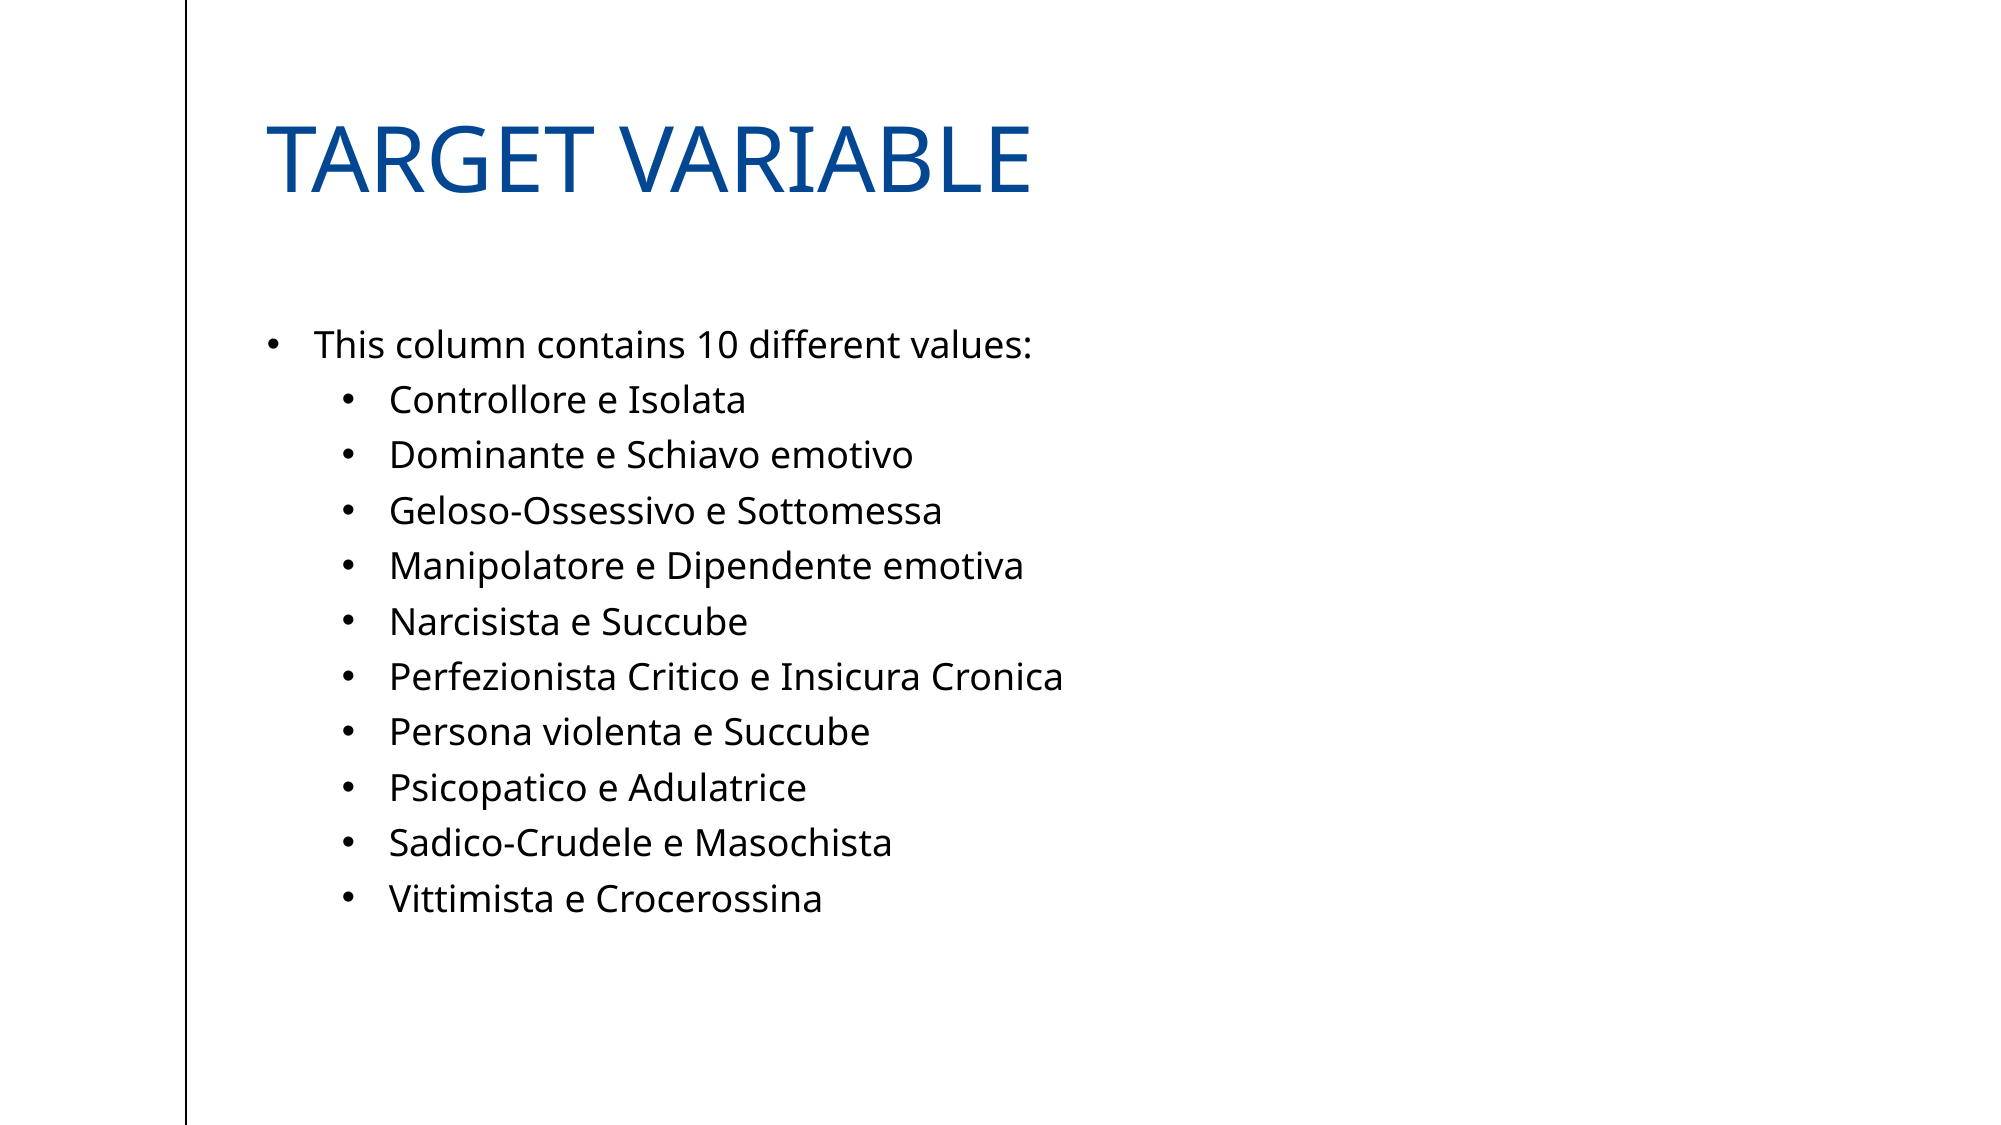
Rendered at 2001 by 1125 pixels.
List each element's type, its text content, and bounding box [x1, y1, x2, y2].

list This column contains 10 different values: Controllore e Isolata Dominante e Schiavo emotivo Geloso-Ossessivo e Sottomessa Manipolatore e Dipendente emotiva Narcisista e Succube Perfezionista Critico e Insicura Cronica Persona violenta e Succube Psicopatico e Adulatrice Sadico-Crudele e Masochista Vittimista e Crocerossina [266, 247, 1930, 1043]
title Target variable [266, 55, 1930, 221]
